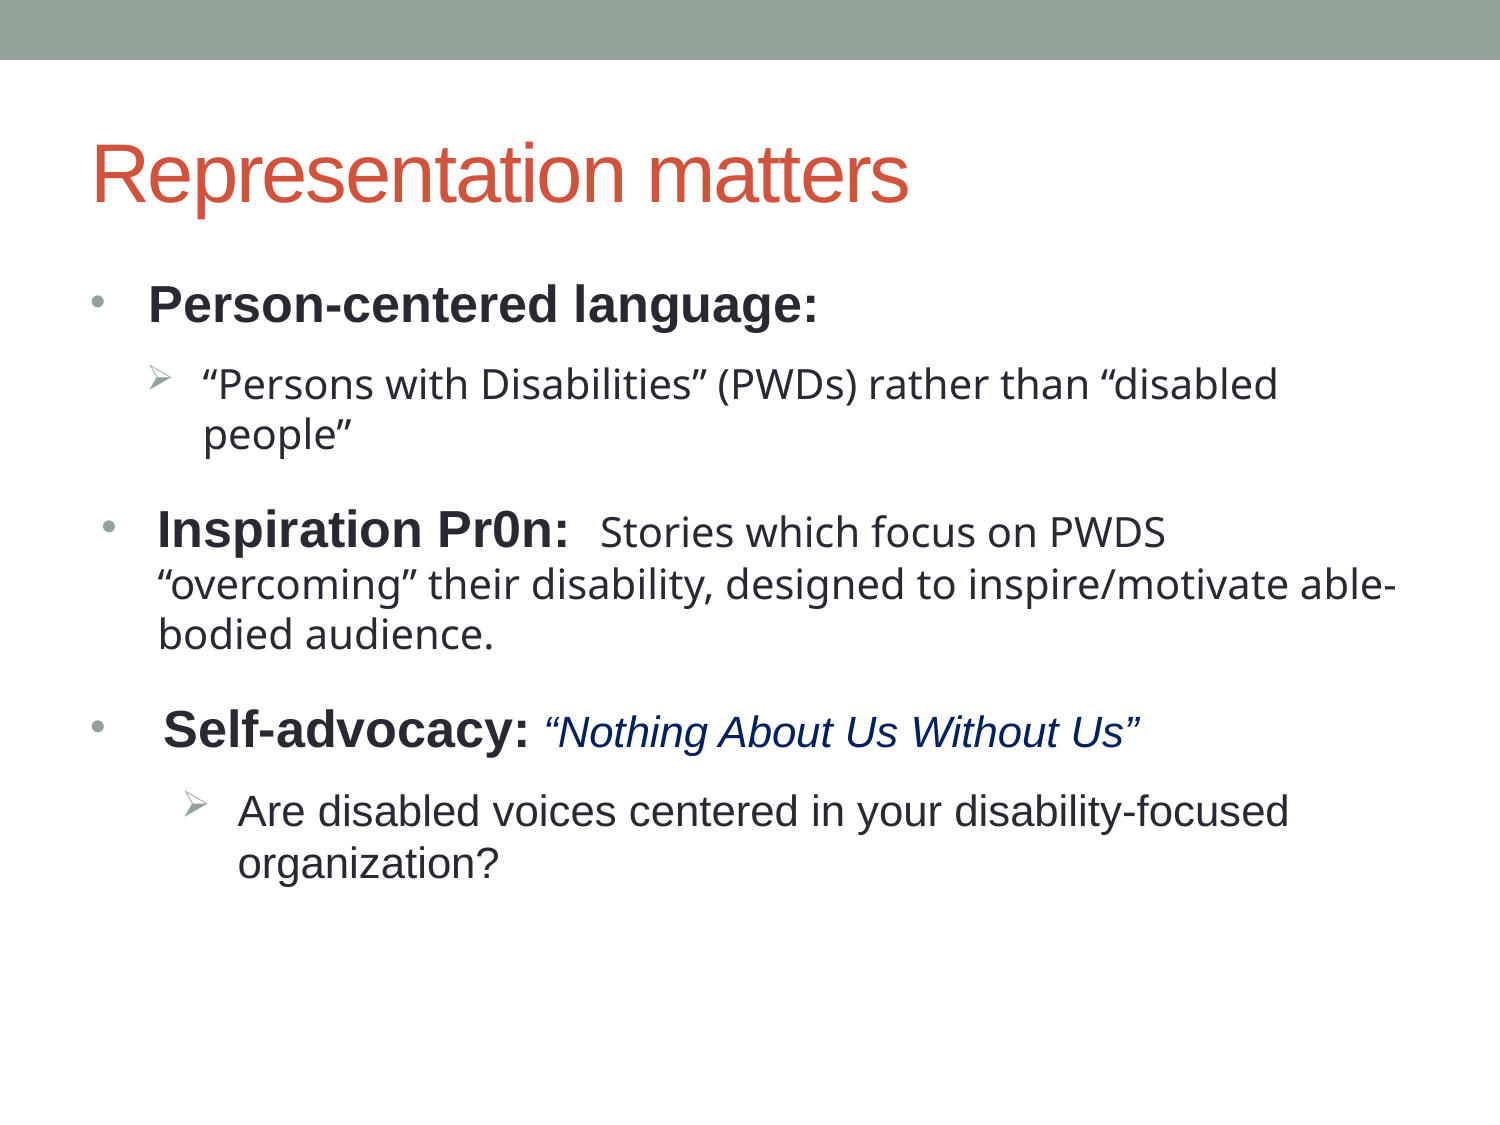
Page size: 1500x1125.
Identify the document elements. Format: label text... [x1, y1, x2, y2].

list Person-centered language: “Persons with Disabilities” (PWDs) rather than “disabled people” Inspiration Pr0n: Stories which focus on PWDS “overcoming” their disability, designed to inspire/motivate able-bodied audience. Self-advocacy: “Nothing About Us Without Us” Are disabled voices centered in your disability-focused organization? [75, 262, 1425, 1063]
title Representation matters [75, 87, 1425, 250]
